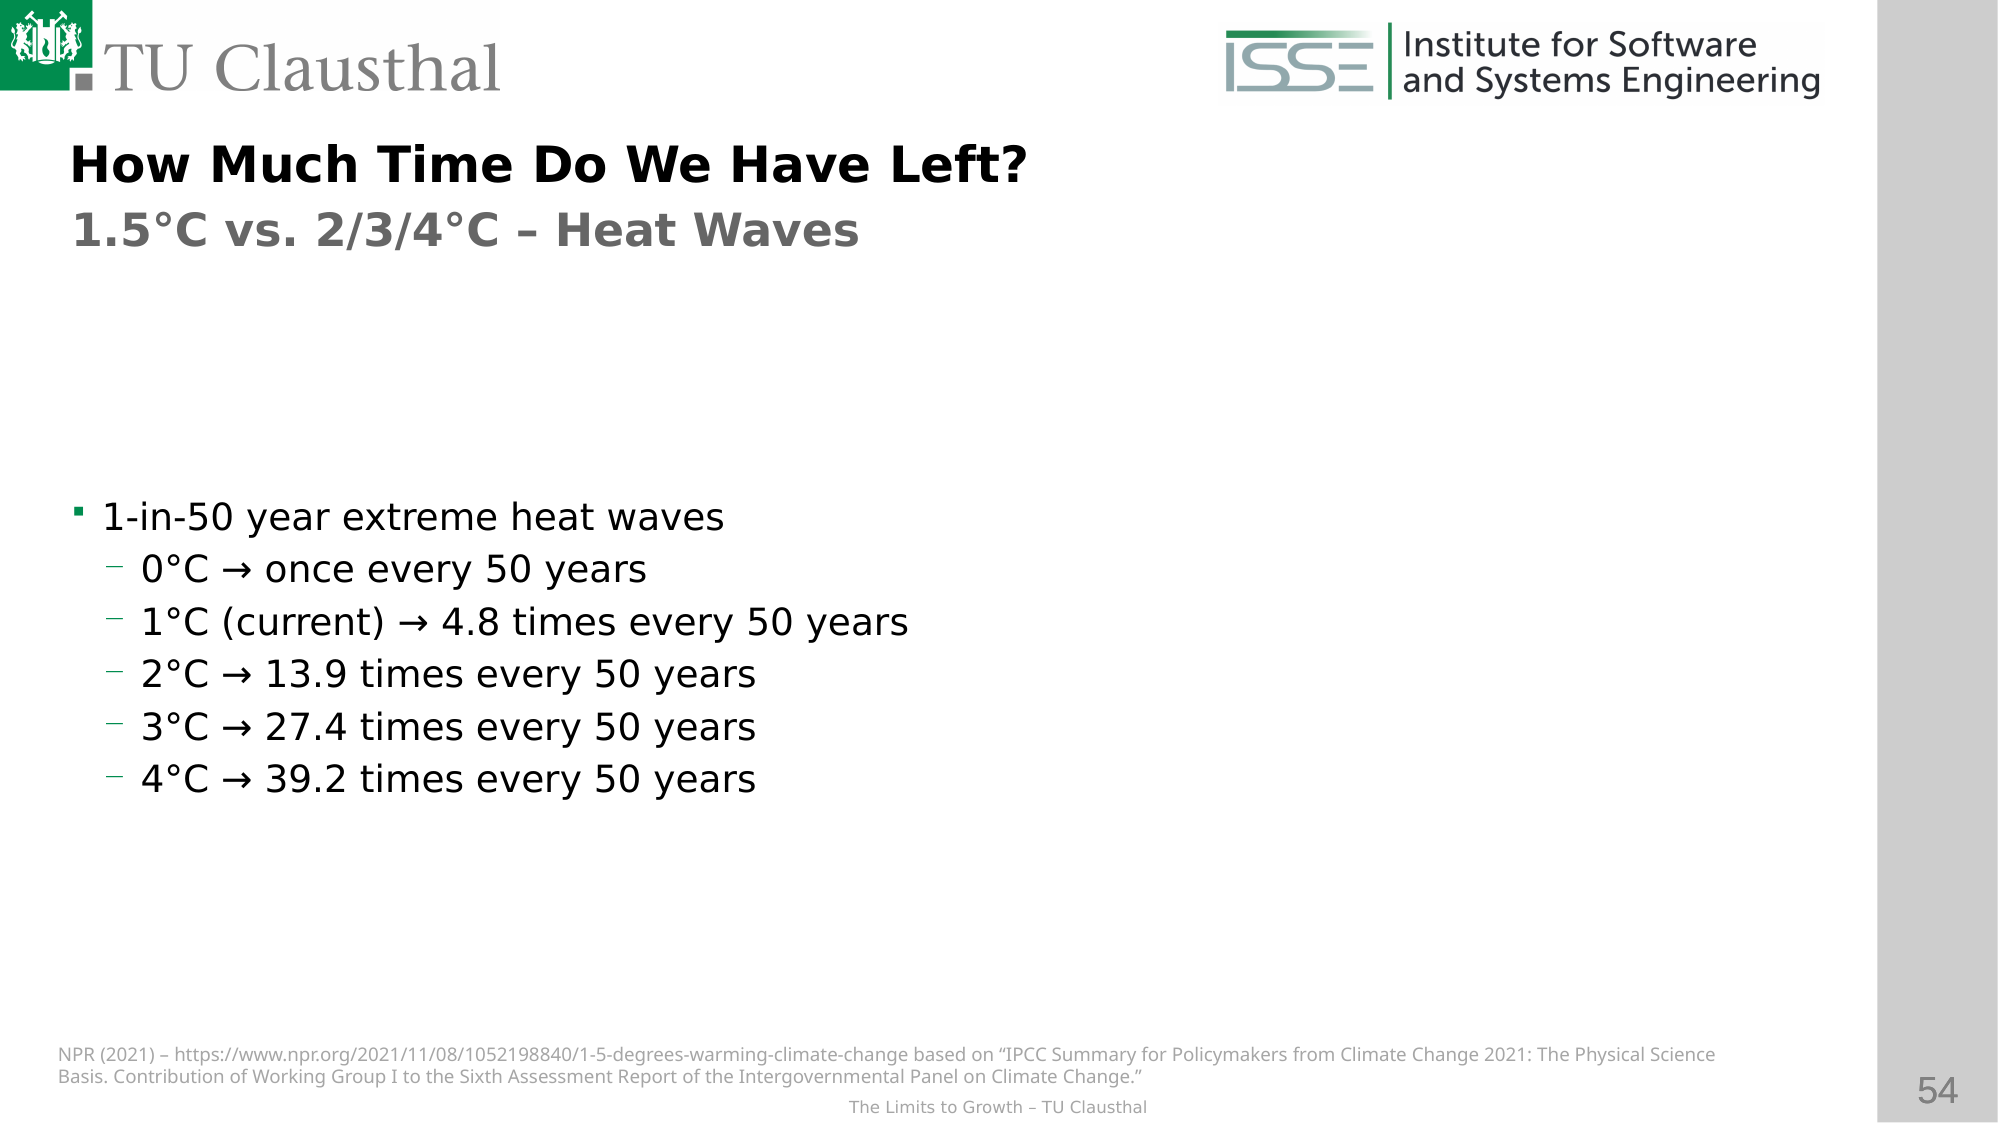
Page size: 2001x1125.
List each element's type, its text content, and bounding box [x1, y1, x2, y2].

text_box How Much Time Do We Have Left? [55, 125, 1817, 206]
picture [0, 0, 500, 91]
text_box NPR (2021) – https://www.npr.org/2021/11/08/1052198840/1-5-degrees-warming-climate-change based on “IPCC Summary for Policymakers from Climate Change 2021: The Physical Science Basis. Contribution of Working Group I to the Sixth Assessment Report of the Intergovernmental Panel on Climate Change.” [43, 1035, 1784, 1095]
picture [1218, 22, 1825, 106]
text_box 1-in-50 year extreme heat waves 0°C → once every 50 years 1°C (current) → 4.8 times every 50 years 2°C → 13.9 times every 50 years 3°C → 27.4 times every 50 years 4°C → 39.2 times every 50 years [55, 208, 1799, 1033]
text_box 1.5°C vs. 2/3/4°C – Heat Waves [70, 188, 1769, 269]
